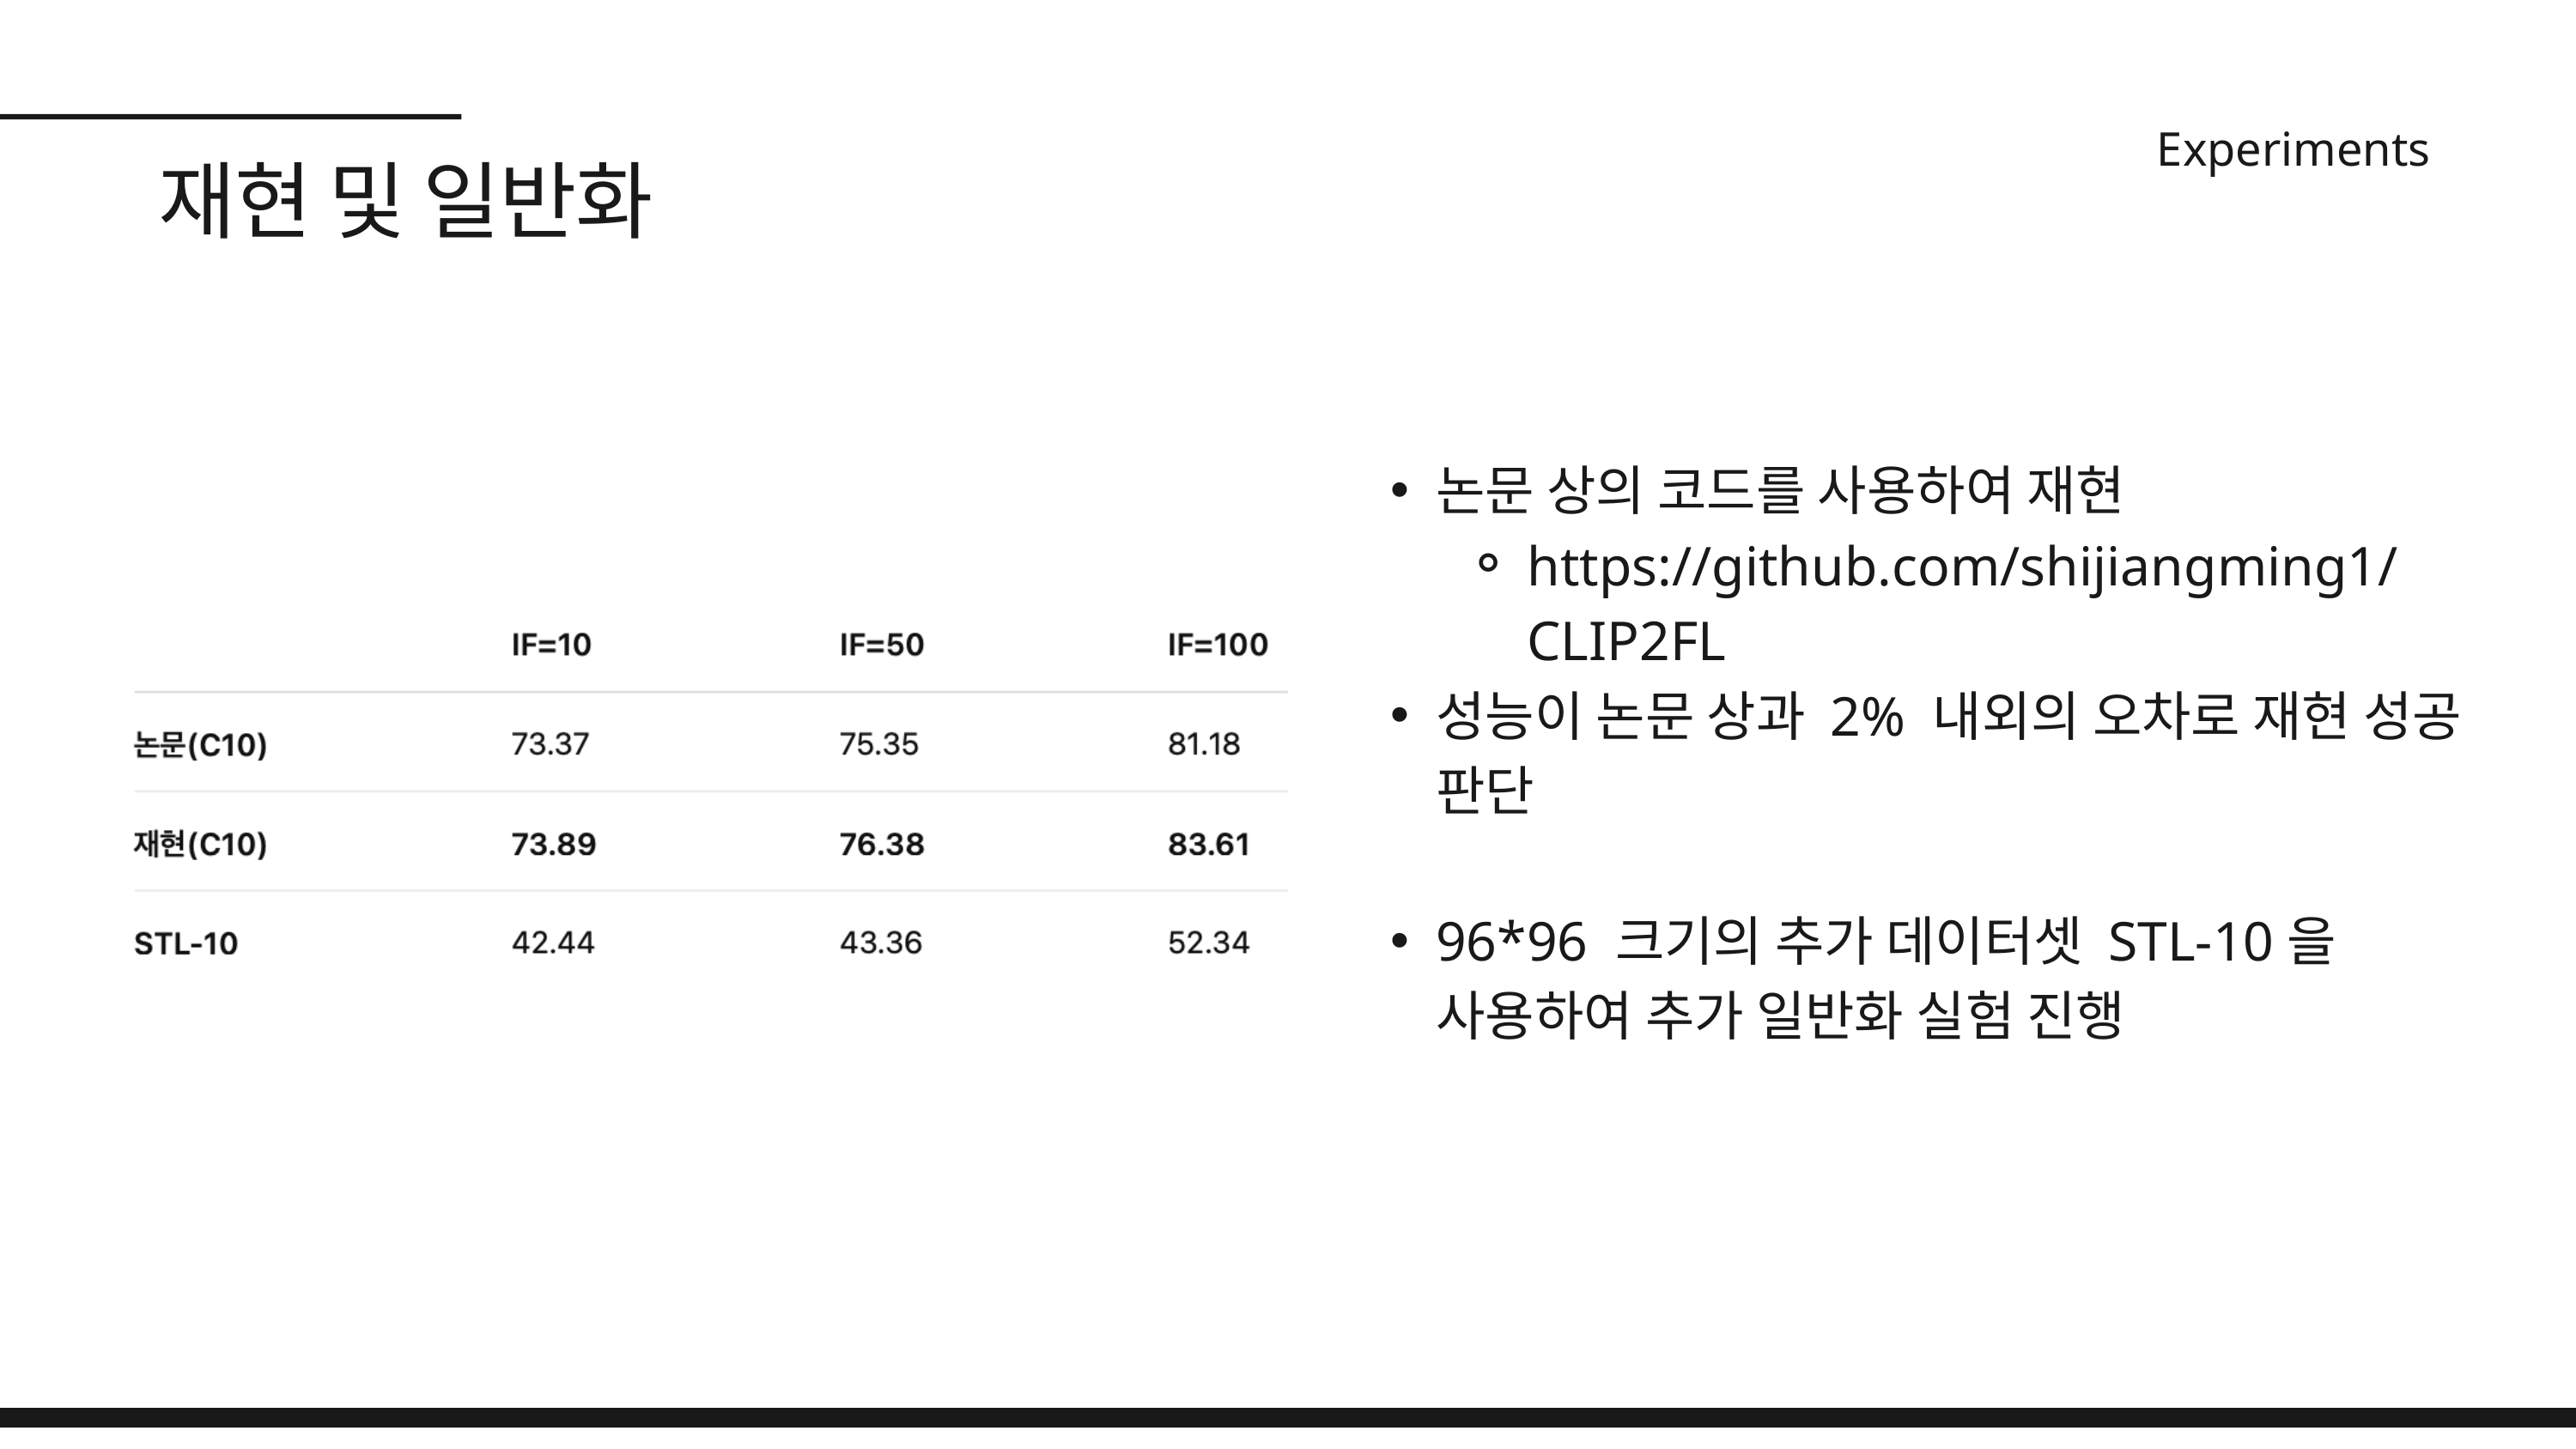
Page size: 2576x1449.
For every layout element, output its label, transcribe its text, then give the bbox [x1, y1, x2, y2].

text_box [0, 1409, 2576, 1427]
text_box Experiments [1884, 110, 2432, 175]
text_box [122, 603, 1289, 989]
text_box 논문 상의 코드를 사용하여 재현 https://github.com/shijiangming1/CLIP2FL 성능이 논문 상과 2% 내외의 오차로 재현 성공 판단 96*96 크기의 추가 데이터셋 STL-10을 사용하여 추가 일반화 실험 진행 [1345, 446, 2508, 1047]
text_box 재현 및 일반화 [158, 131, 876, 250]
